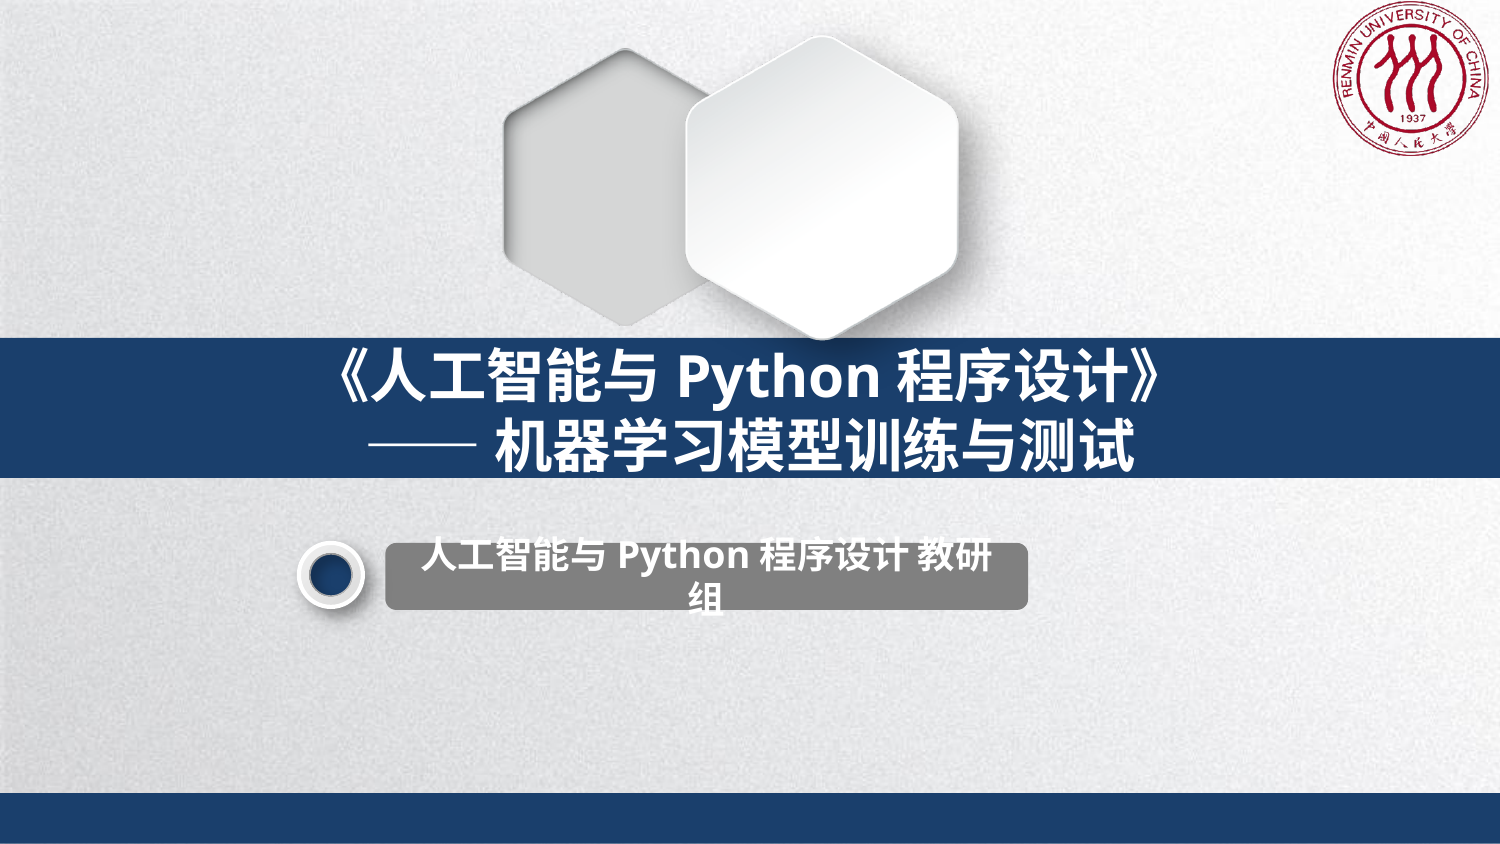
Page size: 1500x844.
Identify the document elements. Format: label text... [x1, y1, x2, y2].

picture [0, 487, 1500, 793]
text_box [298, 542, 364, 645]
text_box 人工智能与Python程序设计 教研组 [383, 540, 1031, 613]
picture [0, 0, 1500, 371]
text_box 《人工智能与Python程序设计》 ——机器学习模型训练与测试 [0, 332, 1500, 487]
